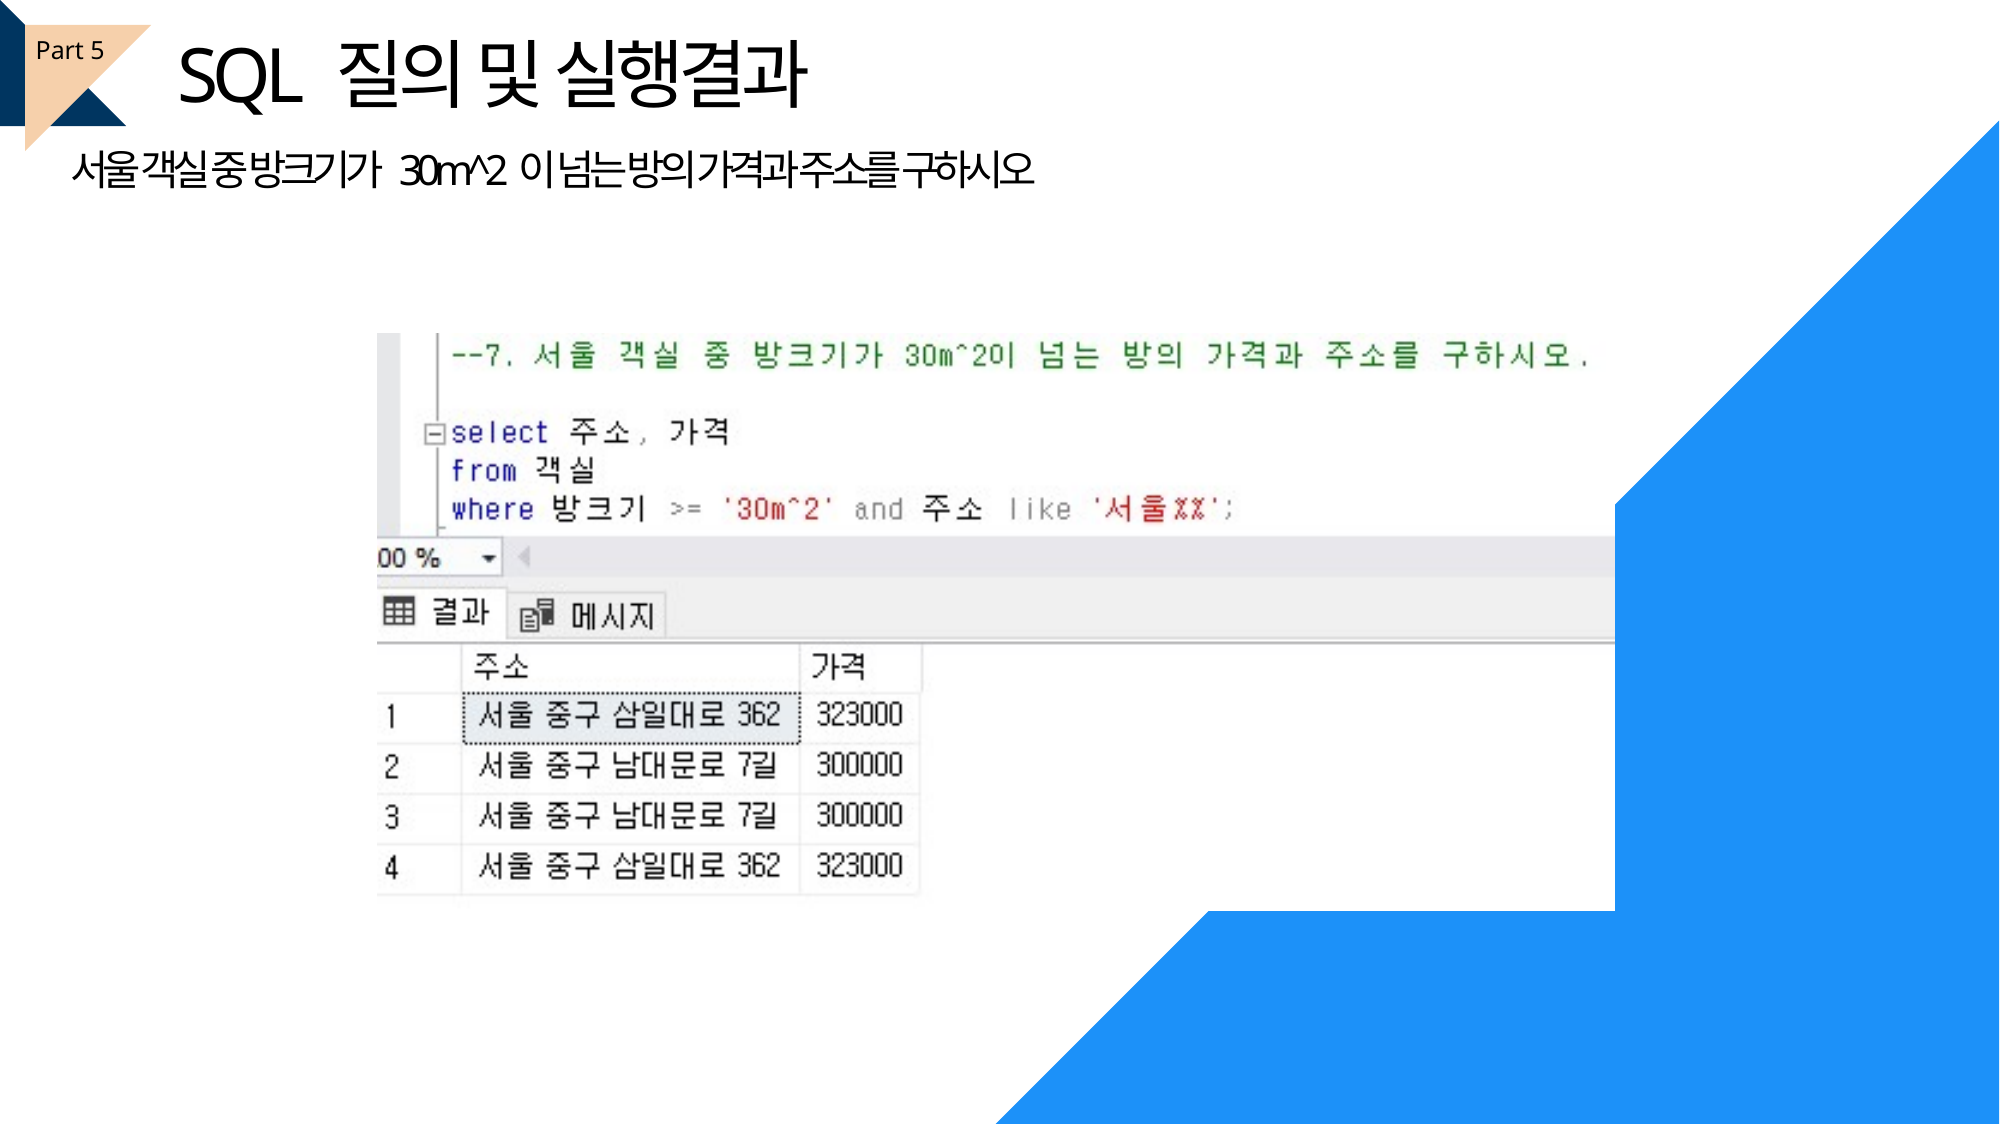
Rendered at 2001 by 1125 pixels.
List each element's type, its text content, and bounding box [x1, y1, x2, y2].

text_box [24, 23, 154, 58]
text_box [51, 88, 129, 128]
text_box Part 5 [20, 27, 120, 73]
text_box 서울 객실 중 방크기가 30m^2이 넘는 방의 가격과 주소를 구하시오 [55, 136, 1244, 202]
text_box [0, 0, 25, 128]
text_box SQL 질의 및 실행결과 [163, 19, 826, 125]
picture [377, 333, 1615, 911]
text_box [993, 118, 2000, 1125]
text_box [24, 73, 105, 154]
